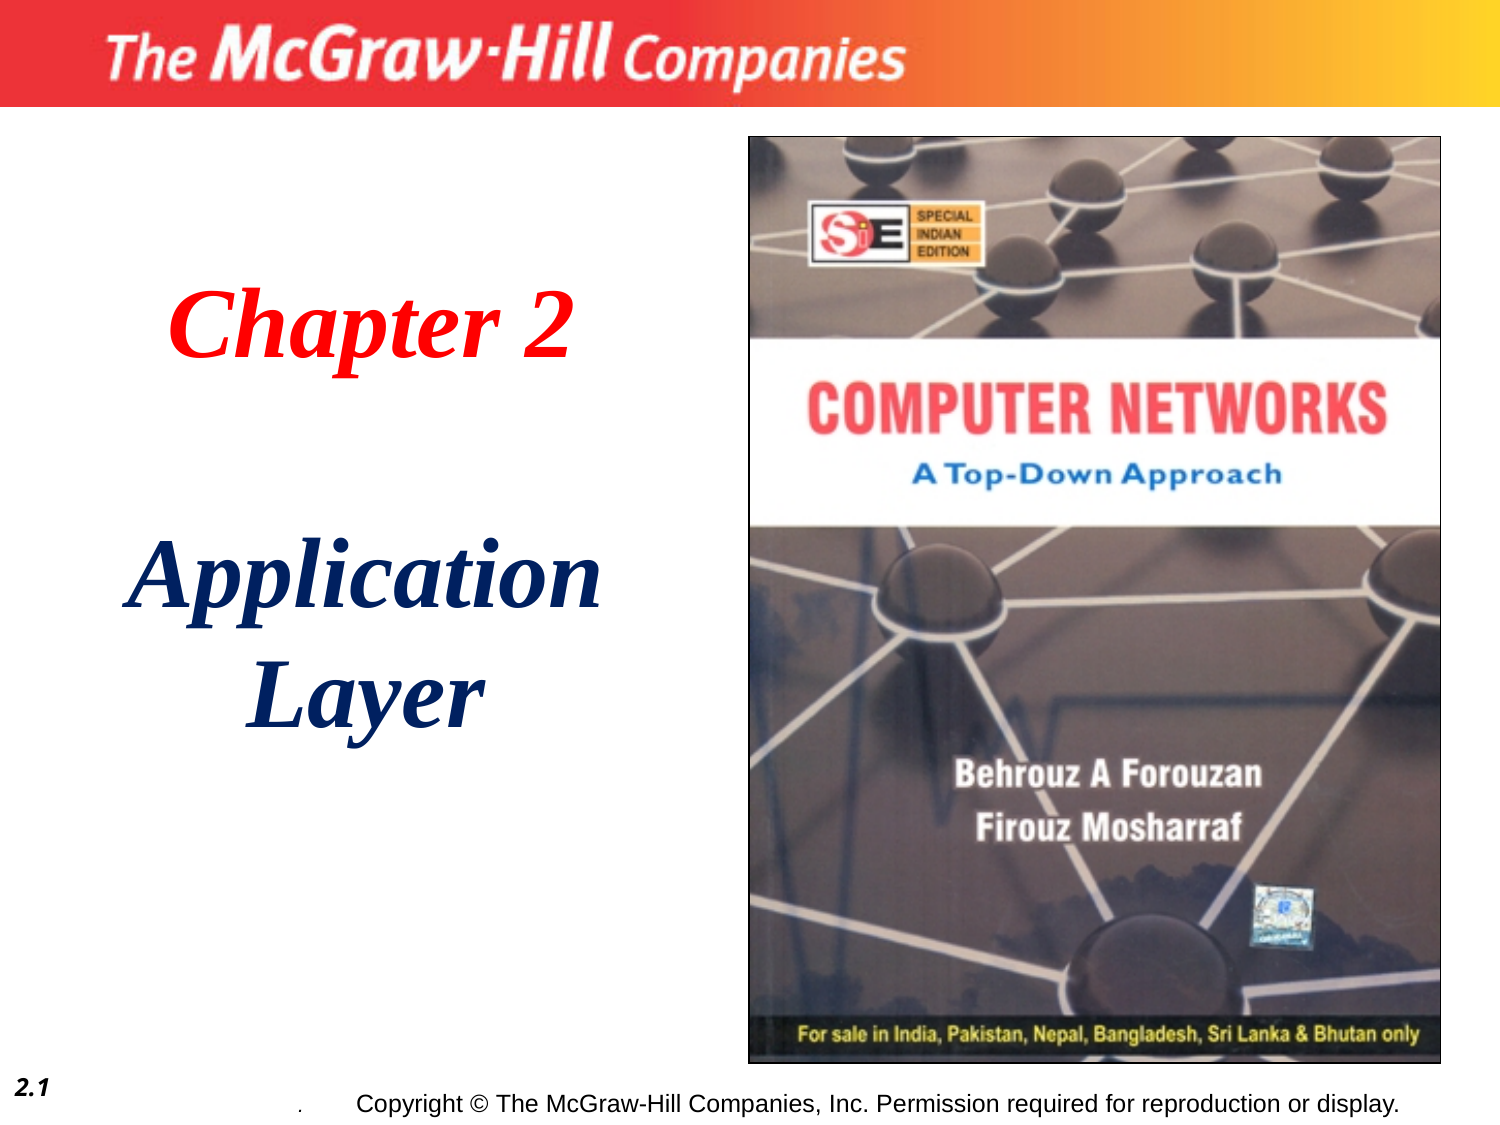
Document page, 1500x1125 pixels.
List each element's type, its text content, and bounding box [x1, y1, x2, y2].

picture [749, 137, 1440, 1063]
text_box 2. [12, 1074, 50, 1113]
text_box . [281, 1083, 1210, 1125]
picture [0, 0, 1500, 107]
text_box Application Layer [24, 499, 707, 755]
text_box Chapter 2 [30, 249, 713, 385]
